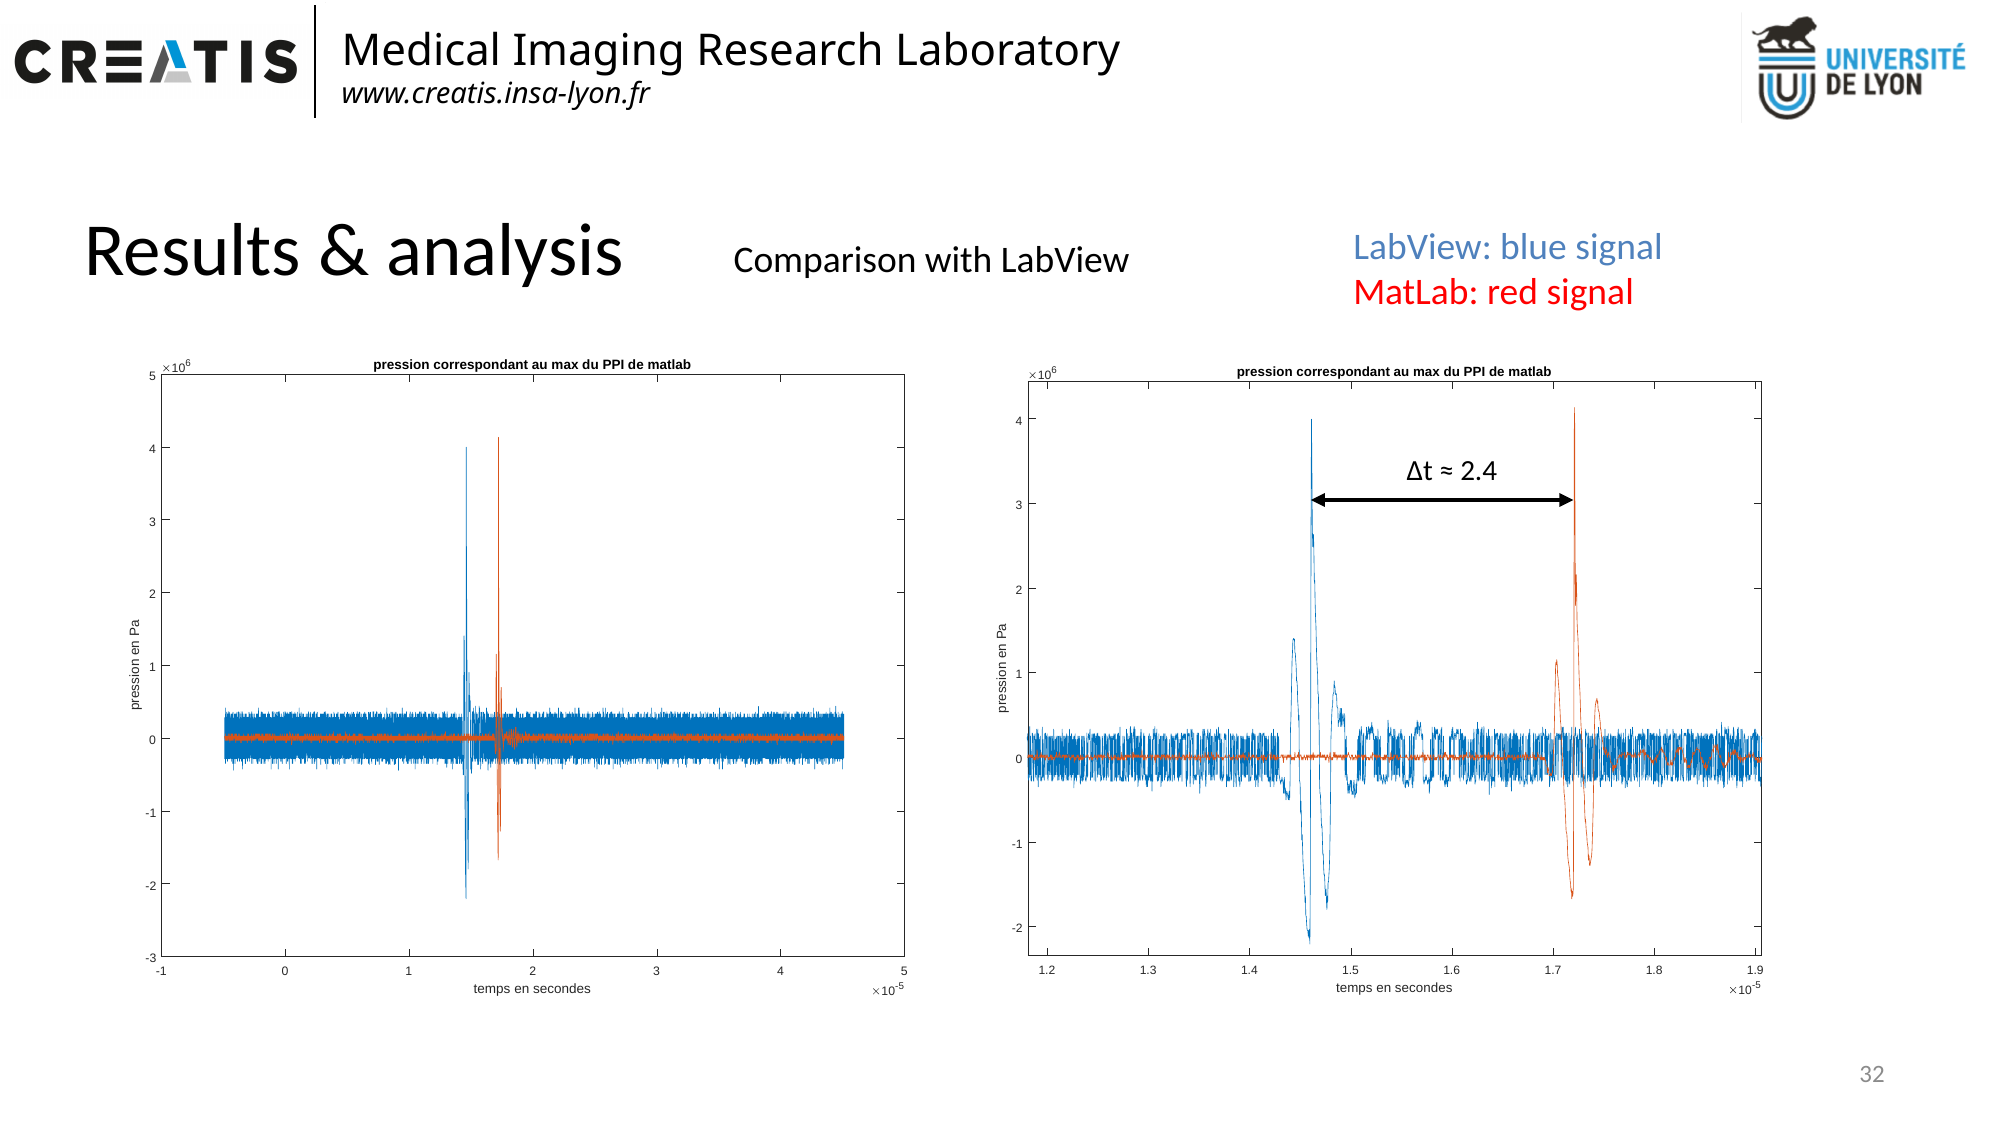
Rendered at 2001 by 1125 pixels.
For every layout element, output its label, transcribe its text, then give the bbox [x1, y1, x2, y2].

picture [1741, 9, 1969, 123]
text_box Results & analysis [69, 192, 1591, 298]
picture [0, 24, 311, 99]
picture [904, 327, 1852, 1033]
slide_number 32 [1433, 1042, 1900, 1103]
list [36, 320, 996, 1035]
text_box Comparison with LabView [718, 227, 1145, 288]
text_box LabView: blue signal MatLab: red signal [1338, 214, 1678, 320]
